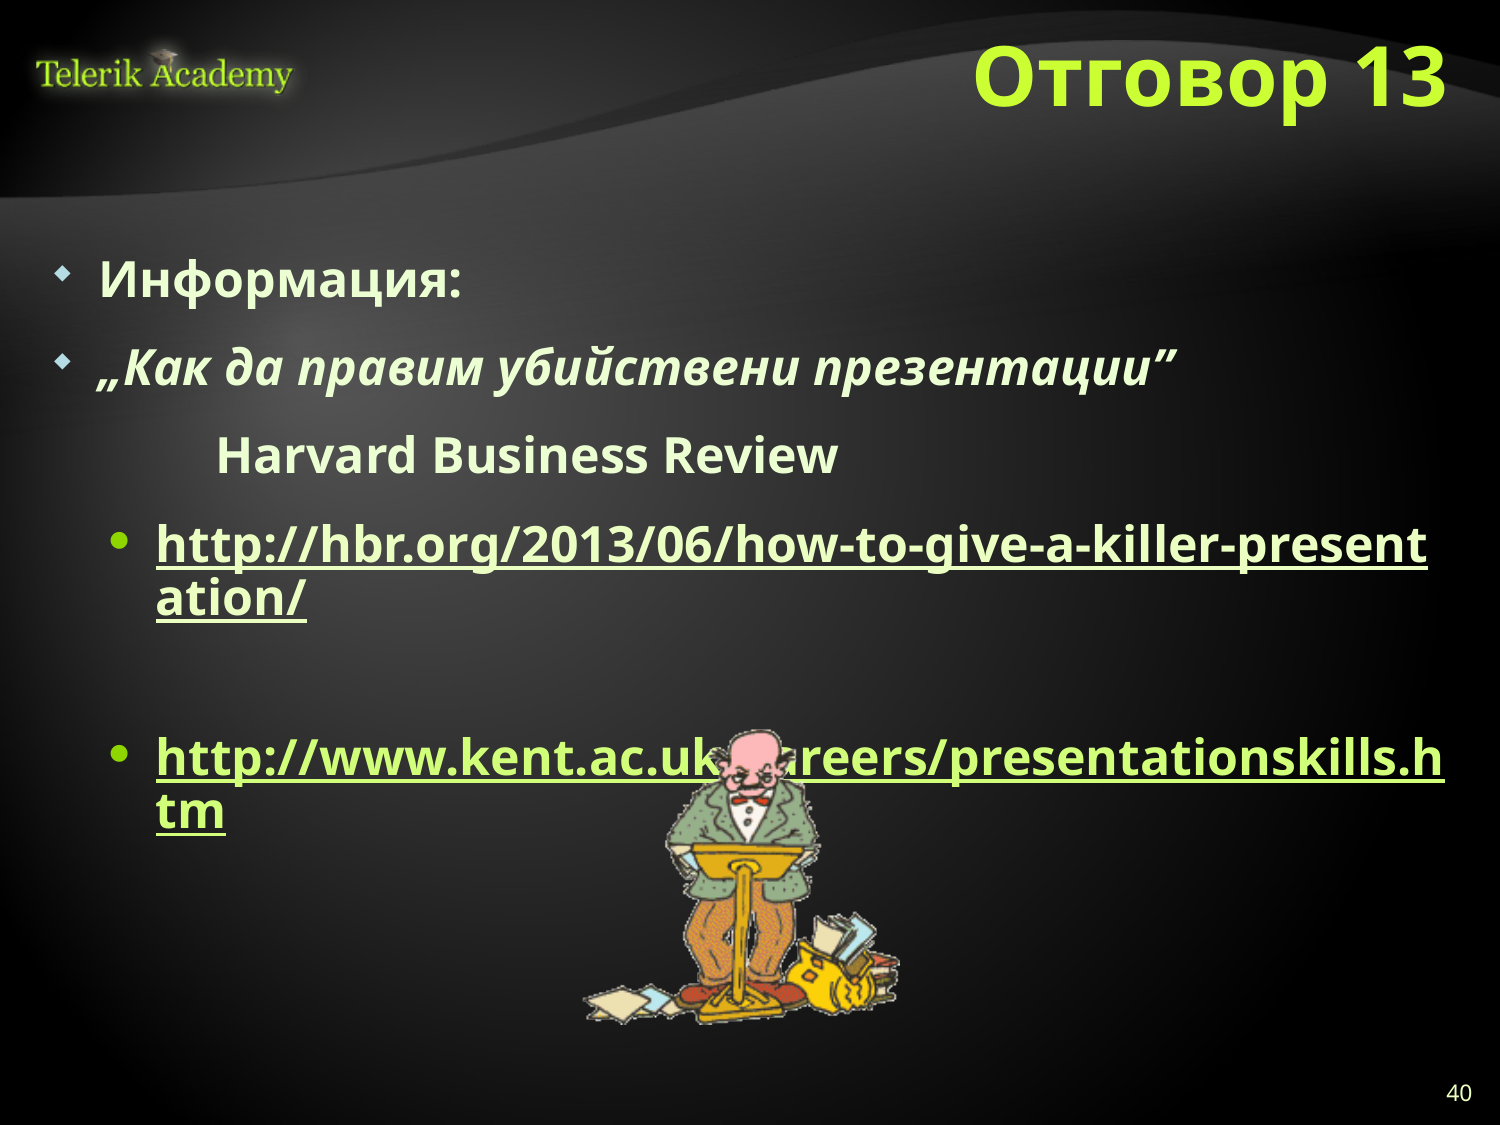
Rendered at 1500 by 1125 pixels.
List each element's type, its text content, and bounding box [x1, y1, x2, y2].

slide_number 40 [1412, 1074, 1488, 1113]
picture [562, 687, 901, 1026]
title Отговор 13 [300, 12, 1463, 150]
picture [0, 0, 1500, 1125]
list Информация: „Как да правим убийствени презентации” Harvard Business Review http://hbr.org/2013/06/how-to-give-a-killer-presentation/ http://www.kent.ac.uk/careers/presentationskills.htm [37, 237, 1463, 1125]
